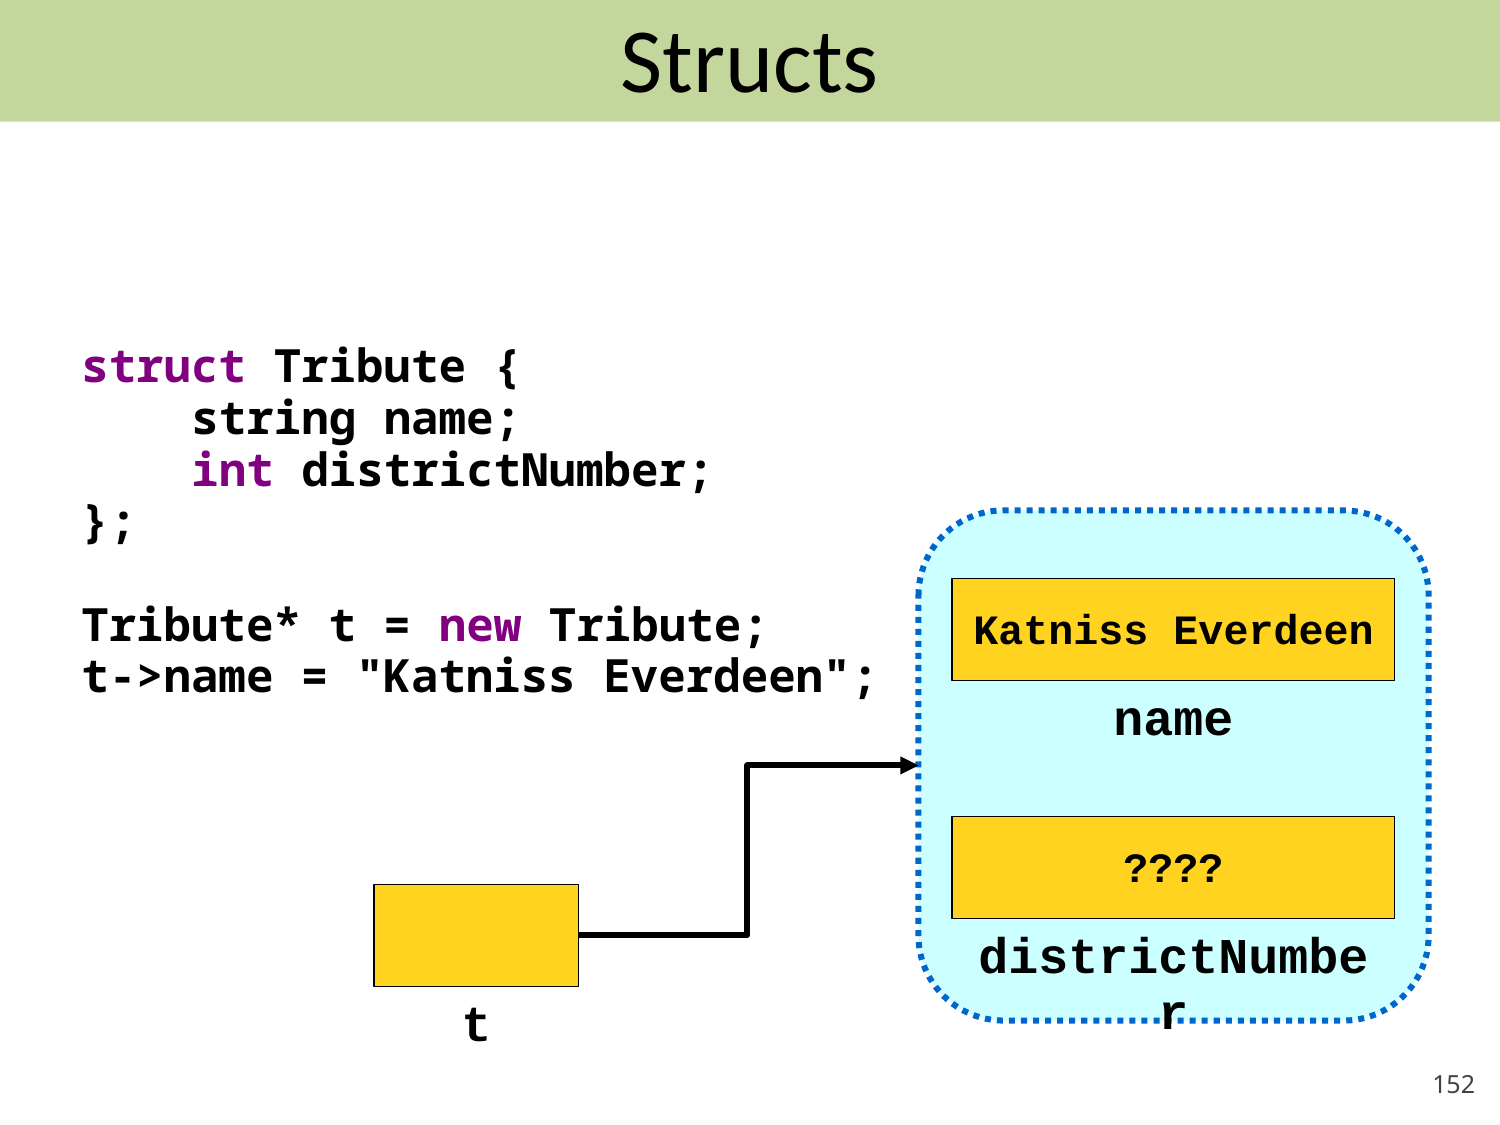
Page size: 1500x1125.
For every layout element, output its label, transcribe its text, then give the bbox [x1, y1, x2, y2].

text_box name [952, 680, 1395, 750]
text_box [578, 764, 919, 936]
text_box [374, 884, 579, 986]
text_box [918, 510, 1429, 1021]
text_box struct Tribute { string name; int districtNumber; }; Tribute* t = new Tribute; t->name = "Katniss Everdeen"; t->districtNumber = 12; [67, 331, 919, 987]
text_box Structs [74, 0, 1425, 113]
text_box Katniss Everdeen [952, 578, 1395, 680]
text_box t [374, 986, 579, 1056]
text_box ???? [952, 816, 1395, 918]
text_box districtNumber [952, 918, 1395, 988]
